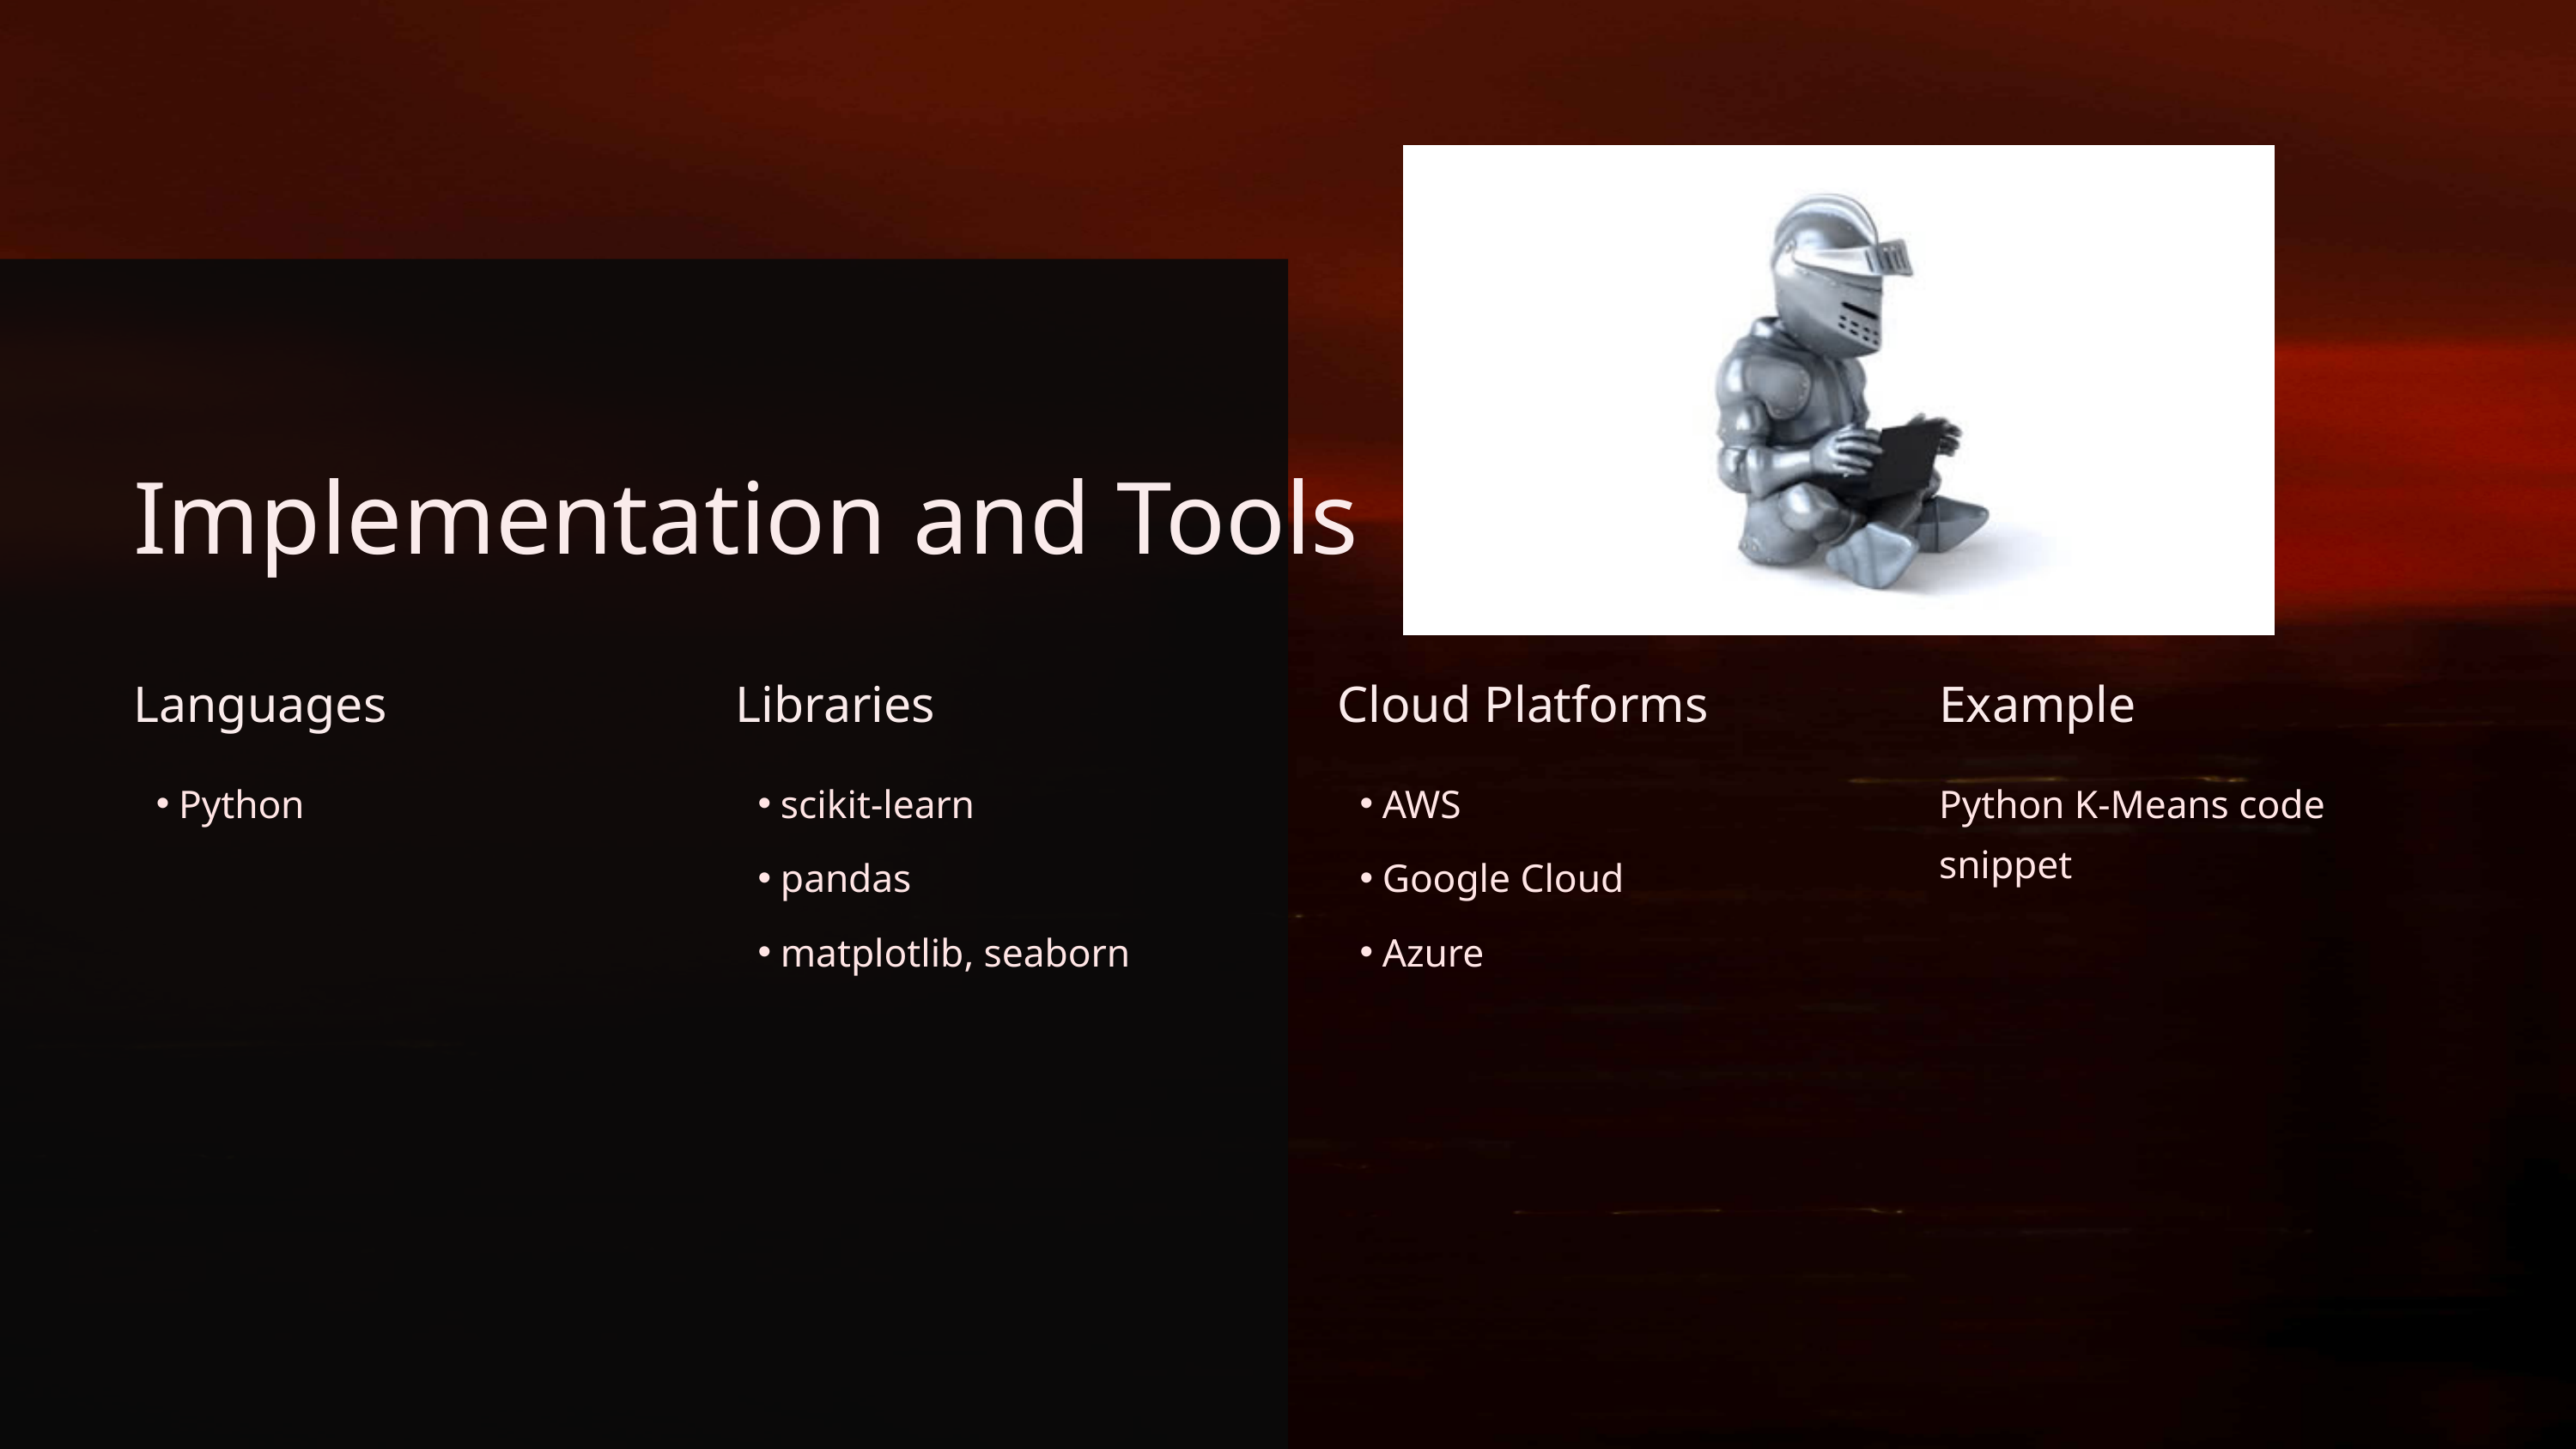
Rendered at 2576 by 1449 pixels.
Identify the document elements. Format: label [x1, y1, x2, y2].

text_box [735, 922, 1243, 984]
text_box [1336, 672, 1839, 736]
text_box [133, 672, 636, 736]
text_box [735, 672, 1238, 736]
text_box [0, 0, 2576, 1449]
text_box [1938, 672, 2441, 736]
text_box [735, 773, 1243, 835]
text_box [1938, 773, 2447, 896]
text_box [1337, 922, 1845, 984]
text_box [0, 258, 1289, 1449]
text_box [1337, 773, 1845, 835]
text_box [735, 847, 1243, 910]
text_box [133, 452, 1398, 578]
text_box [1402, 144, 2275, 636]
text_box [133, 773, 641, 835]
text_box [1337, 847, 1845, 910]
